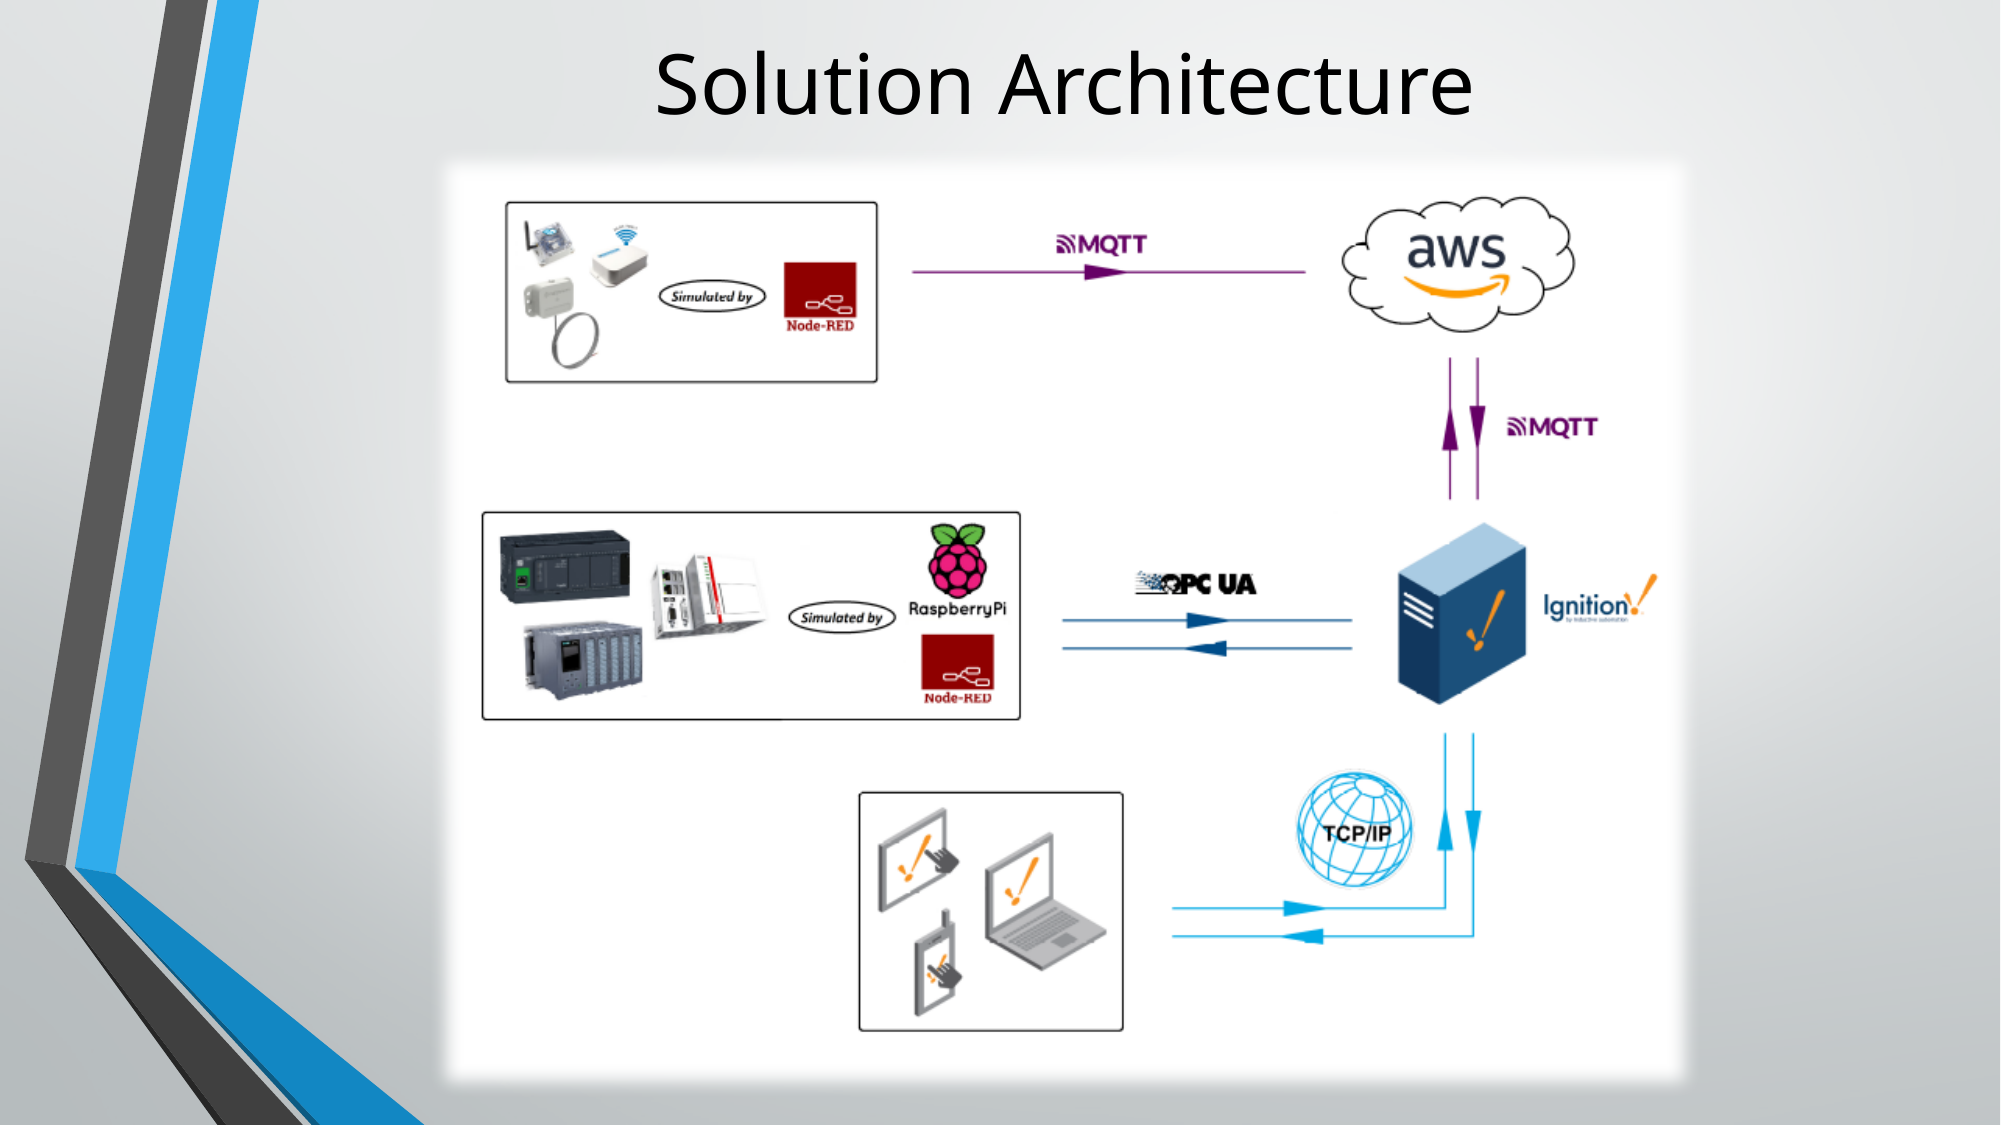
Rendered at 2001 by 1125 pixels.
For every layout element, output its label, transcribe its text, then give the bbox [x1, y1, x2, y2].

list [428, 145, 1702, 1099]
title Solution Architecture [243, 0, 1887, 163]
